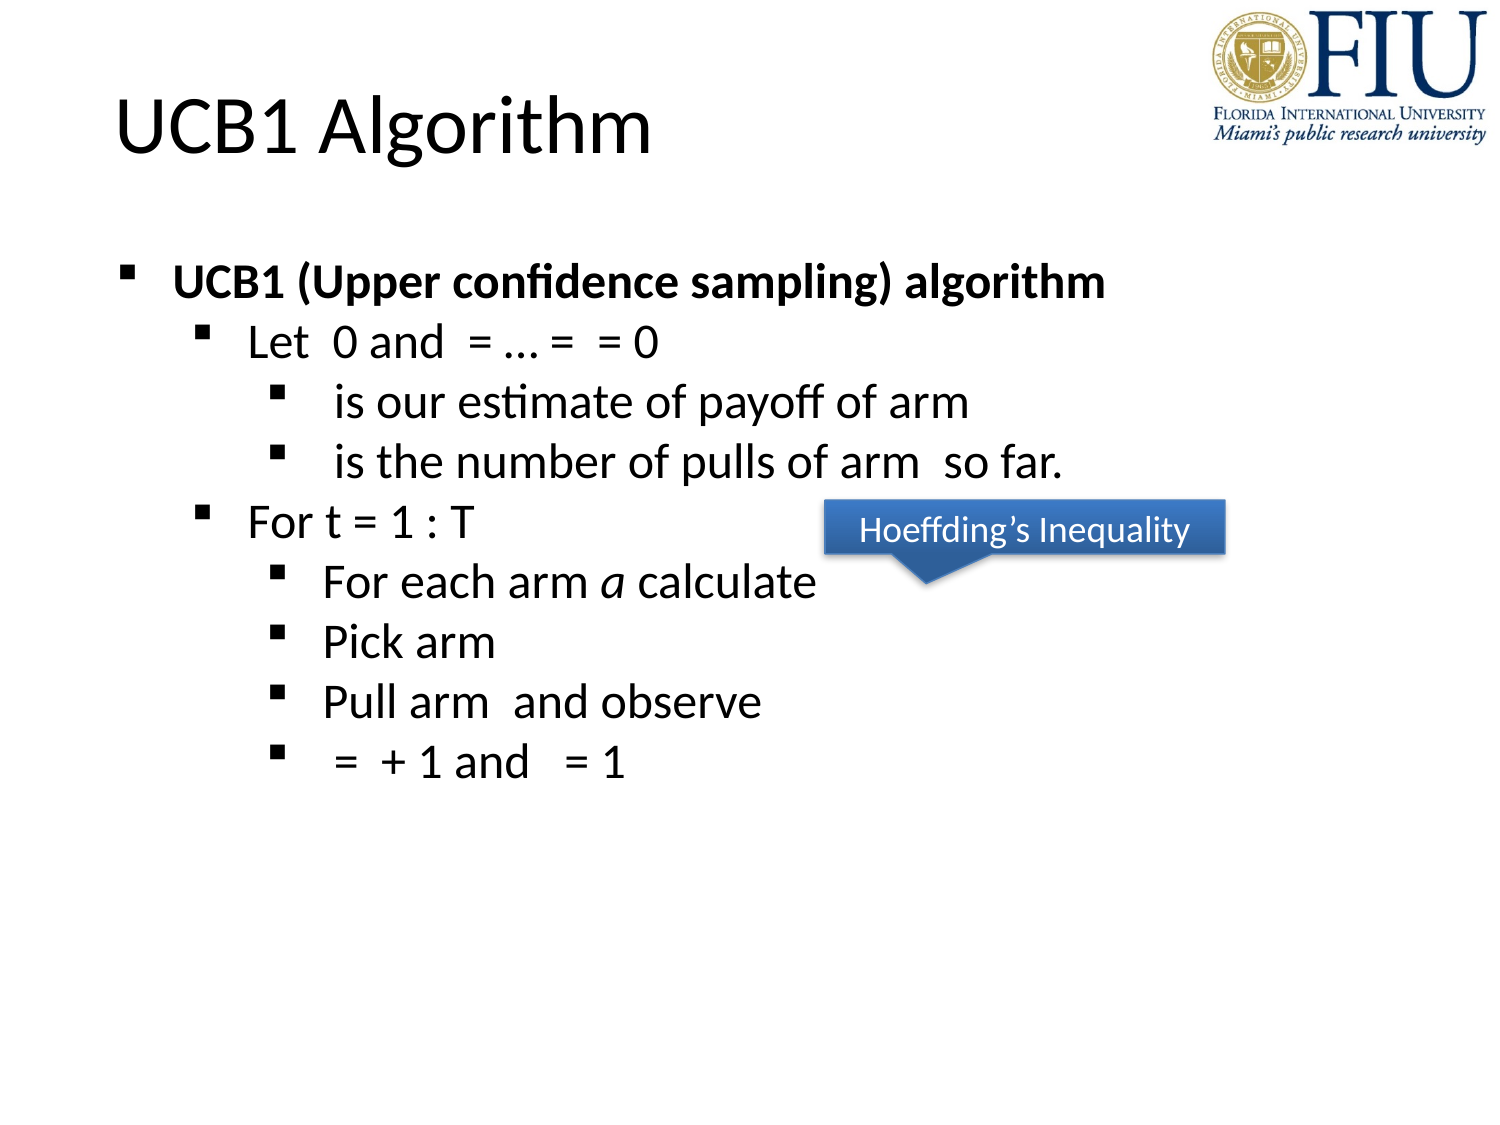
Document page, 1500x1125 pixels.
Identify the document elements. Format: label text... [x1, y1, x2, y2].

text_box [121, 344, 1292, 461]
picture [1200, 0, 1500, 150]
text_box Hoeffding’s Inequality [824, 499, 1226, 585]
text_box UCB1 Algorithm [99, 62, 1292, 178]
